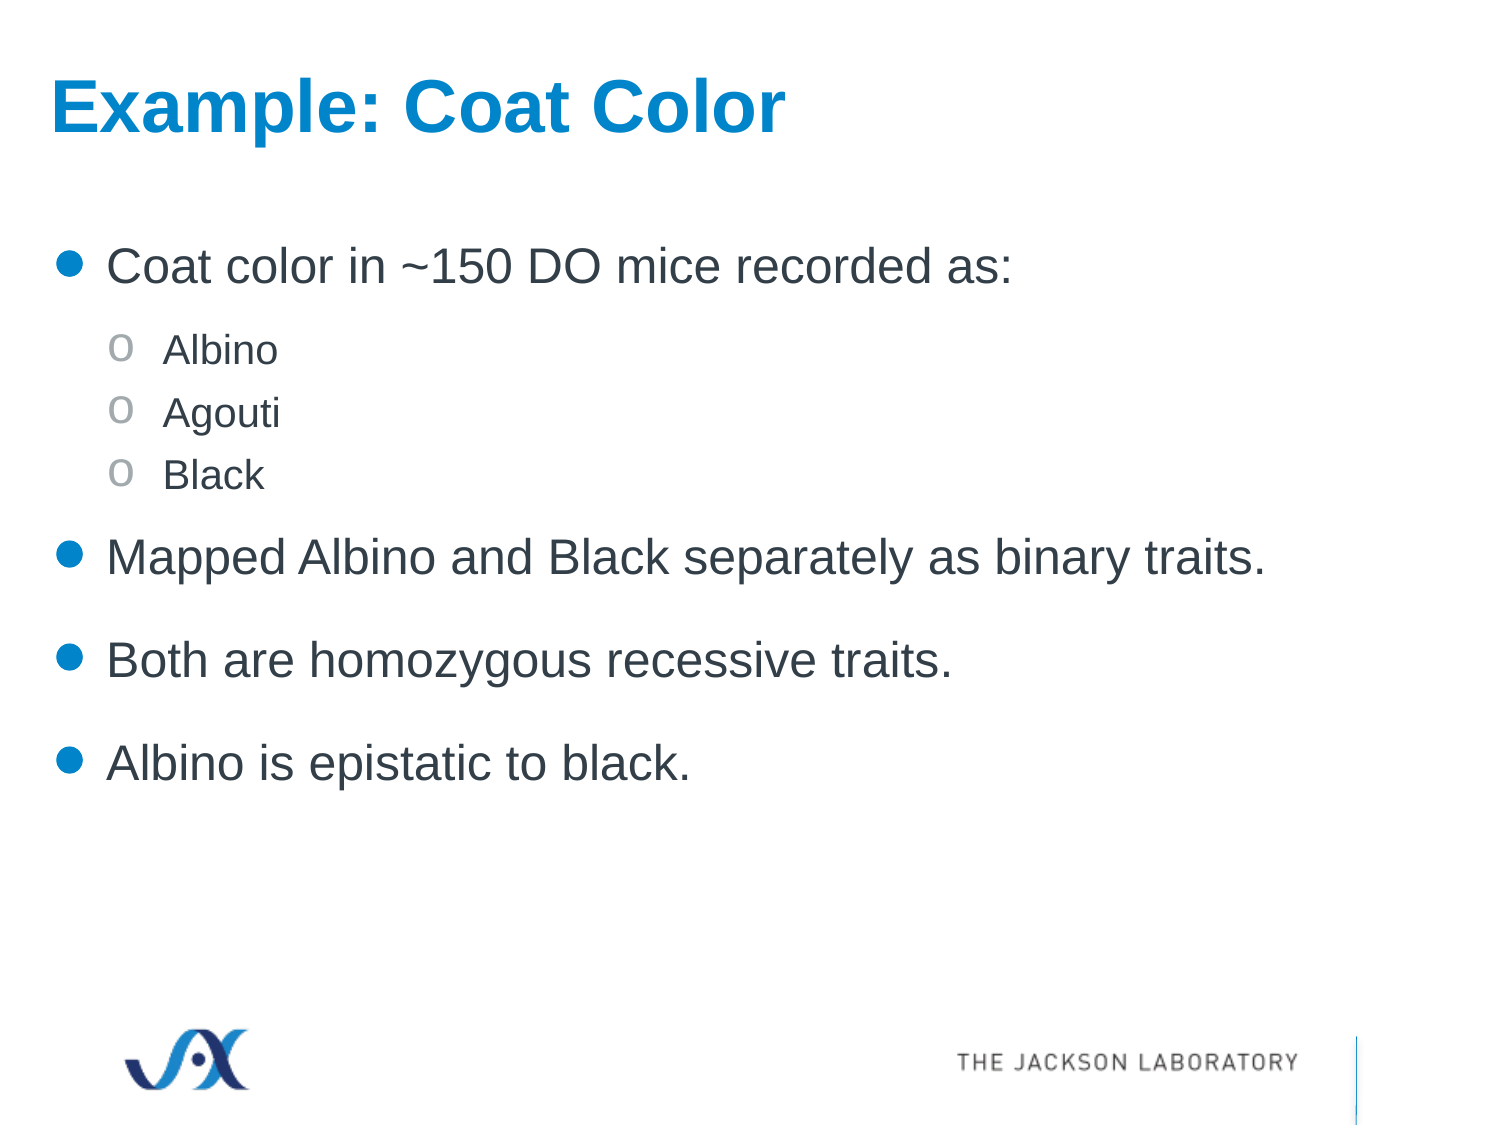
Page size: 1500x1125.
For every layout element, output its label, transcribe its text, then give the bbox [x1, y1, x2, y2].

picture [50, 244, 89, 283]
picture [110, 1011, 268, 1106]
list Coat color in ~150 DO mice recorded as: Albino Agouti Black Mapped Albino and Black separately as binary traits. Both are homozygous recessive traits. Albino is epistatic to black. [50, 224, 1463, 988]
title Example: Coat Color [50, 62, 1463, 155]
picture [957, 1051, 1300, 1076]
picture [50, 637, 89, 677]
picture [50, 534, 89, 574]
picture [50, 740, 89, 780]
